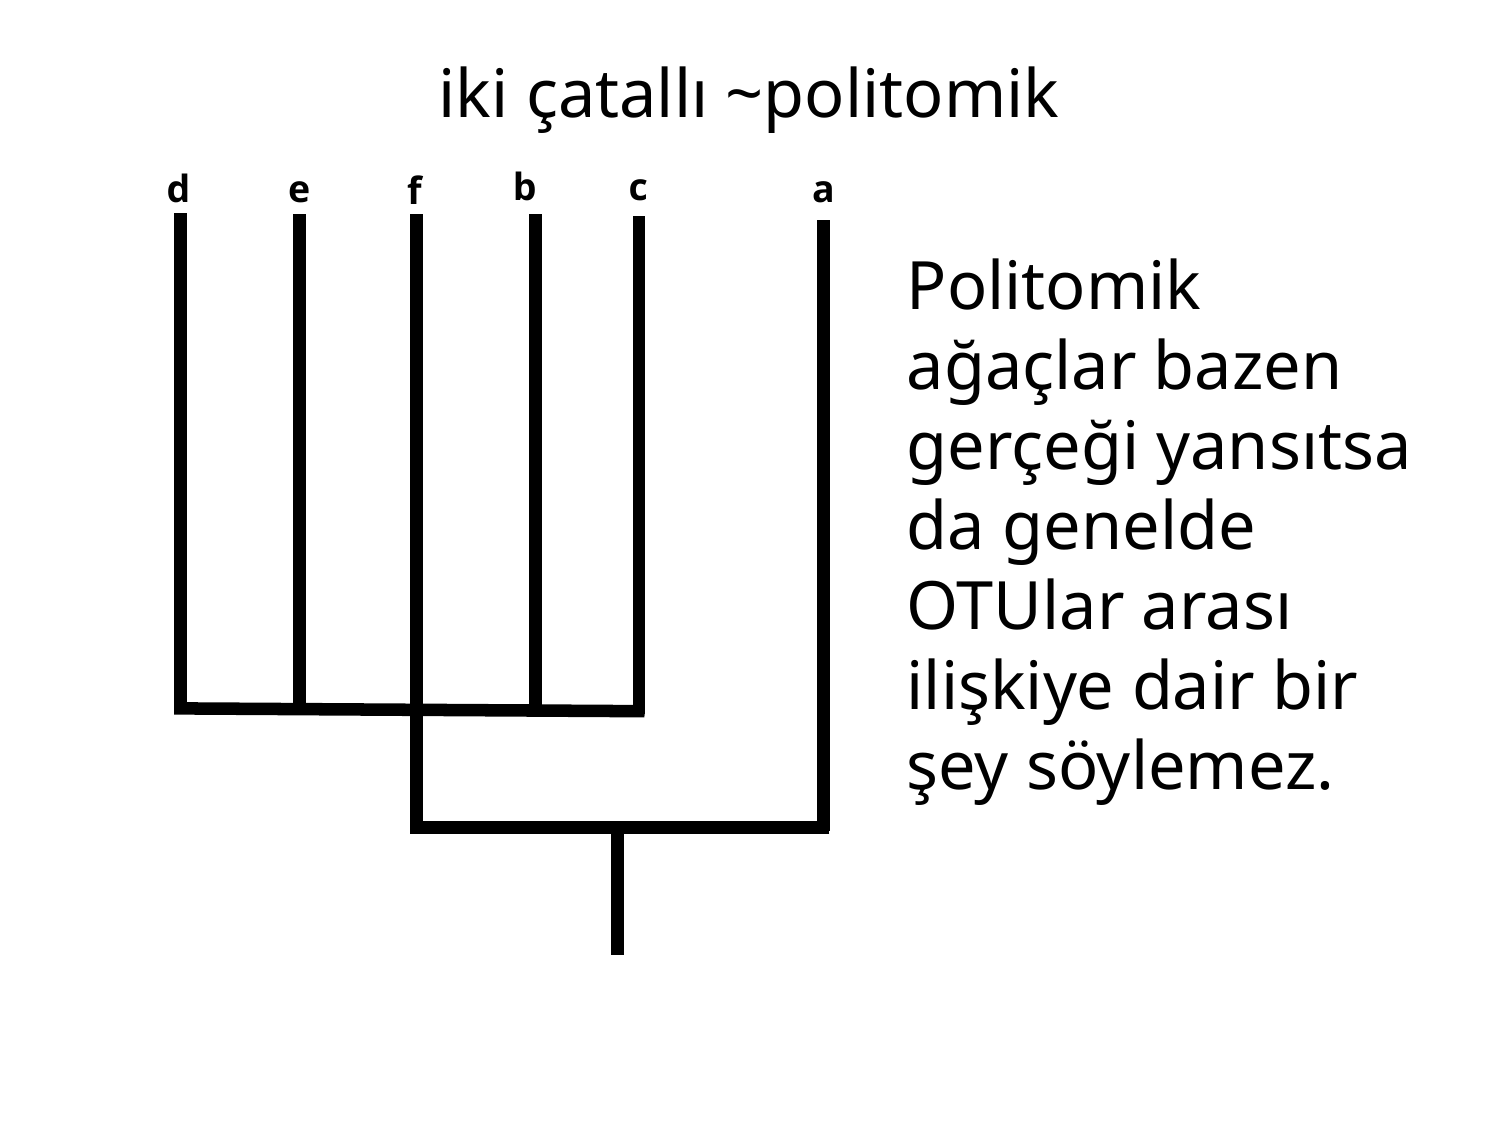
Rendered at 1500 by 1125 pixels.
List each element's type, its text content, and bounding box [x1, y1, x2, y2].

text_box a [797, 157, 850, 217]
text_box Politomik ağaçlar bazen gerçeği yansıtsa da genelde OTUlar arası ilişkiye dair bir şey söylemez. [891, 235, 1444, 810]
text_box c [613, 155, 663, 215]
text_box b [498, 155, 552, 215]
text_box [536, 708, 638, 712]
text_box e [273, 157, 326, 217]
text_box iki çatallı ~politomik [423, 43, 1076, 138]
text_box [174, 708, 299, 712]
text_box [300, 708, 416, 712]
text_box d [151, 157, 206, 218]
text_box f [392, 159, 437, 220]
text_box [417, 708, 535, 712]
